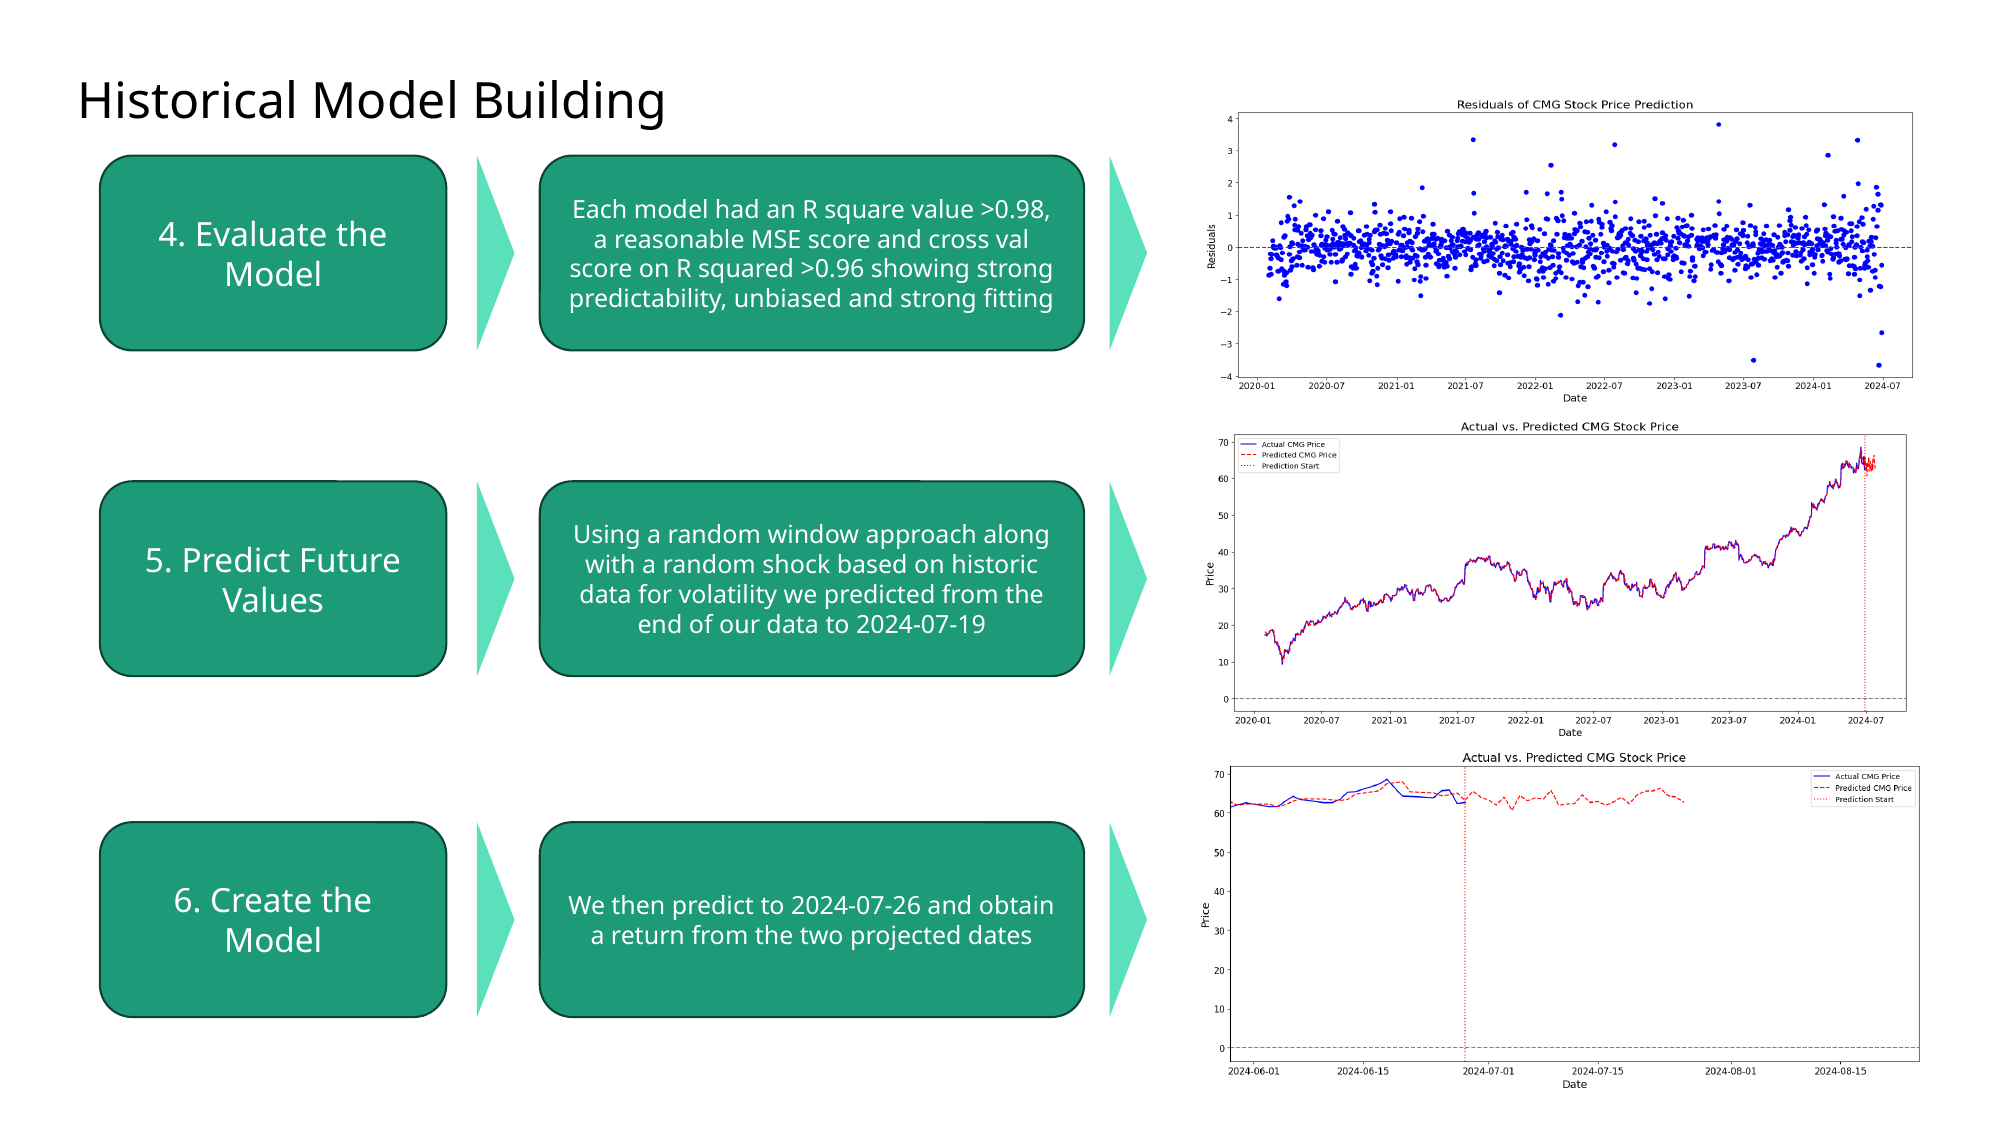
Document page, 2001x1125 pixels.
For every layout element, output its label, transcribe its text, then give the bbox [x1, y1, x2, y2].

text_box [1108, 155, 1149, 351]
text_box 6. Create the Model [98, 821, 448, 1019]
text_box We then predict to 2024-07-26 and obtain a return from the two projected dates [538, 821, 1086, 1019]
picture [1195, 99, 1930, 407]
text_box [1108, 480, 1149, 677]
text_box [1108, 821, 1149, 1018]
picture [1195, 419, 1930, 738]
title Historical Model Building [63, 62, 1937, 143]
text_box 5. Predict Future Values [98, 480, 448, 678]
text_box Each model had an R square value >0.98, a reasonable MSE score and cross val score on R squared >0.96 showing strong predictability, unbiased and strong fitting [538, 154, 1086, 352]
text_box 4. Evaluate the Model [98, 154, 448, 352]
text_box [475, 155, 516, 351]
text_box [475, 480, 516, 677]
text_box Using a random window approach along with a random shock based on historic data for volatility we predicted from the end of our data to 2024-07-19 [538, 480, 1086, 678]
picture [1195, 750, 1930, 1089]
text_box [475, 821, 516, 1018]
